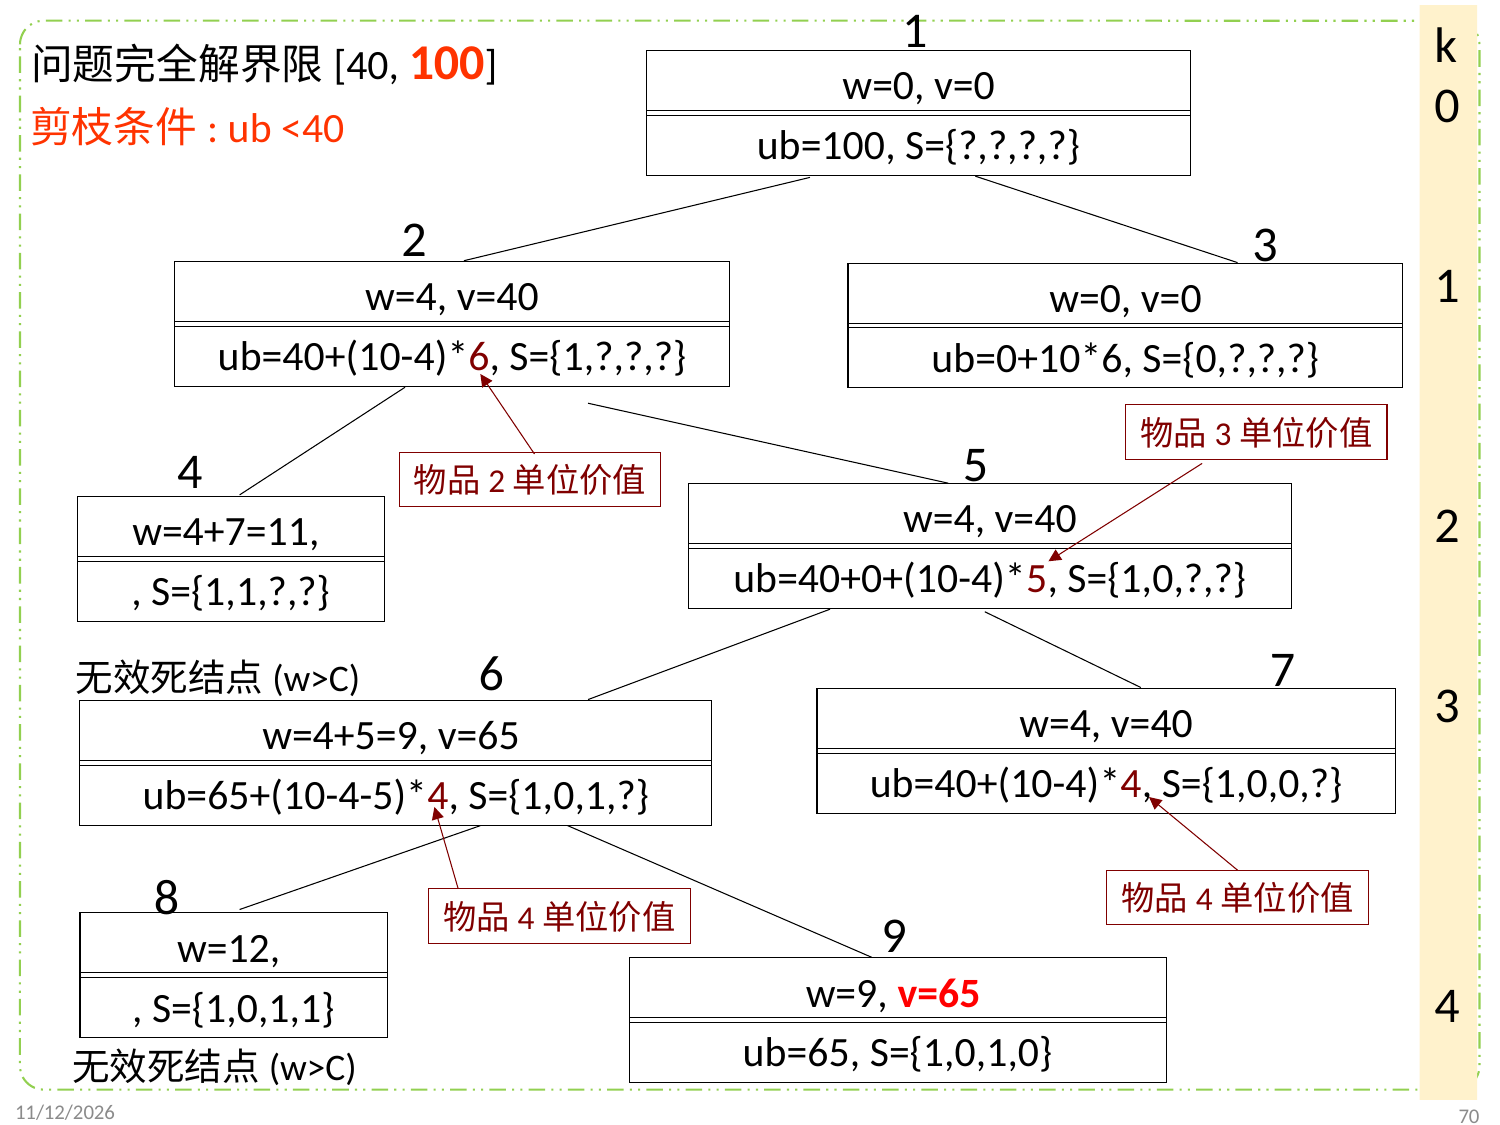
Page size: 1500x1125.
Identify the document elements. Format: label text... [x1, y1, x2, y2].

text_box 物品2单位价值 [399, 452, 661, 507]
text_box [847, 262, 1403, 389]
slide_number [0, 1089, 338, 1125]
text_box k 0 1 2 3 4 [1419, 5, 1478, 1100]
text_box 5 [948, 424, 1011, 483]
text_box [79, 912, 388, 1039]
text_box 6 [463, 632, 527, 699]
text_box 4 [162, 431, 225, 495]
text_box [816, 687, 1396, 814]
text_box 1 [887, 0, 950, 50]
text_box 物品4单位价值 [428, 888, 691, 944]
text_box 剪枝条件: ub <40 [15, 93, 360, 159]
text_box 无效死结点(w>C) [61, 646, 434, 706]
slide_number 70 [1157, 1095, 1495, 1125]
text_box 9 [866, 894, 930, 957]
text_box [174, 261, 730, 388]
text_box 无效死结点(w>C) [57, 1035, 380, 1096]
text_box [629, 957, 1167, 1084]
text_box 2 [386, 198, 449, 261]
text_box 7 [1255, 628, 1318, 687]
text_box 问题完全解界限[40, 100] [16, 22, 513, 98]
footer [496, 1067, 1003, 1125]
text_box 物品3单位价值 [1125, 404, 1387, 460]
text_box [79, 699, 712, 826]
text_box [688, 483, 1292, 610]
text_box 3 [1237, 203, 1300, 262]
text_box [646, 50, 1191, 177]
text_box 8 [139, 857, 202, 912]
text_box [77, 495, 385, 622]
text_box 物品4单位价值 [1106, 870, 1369, 925]
